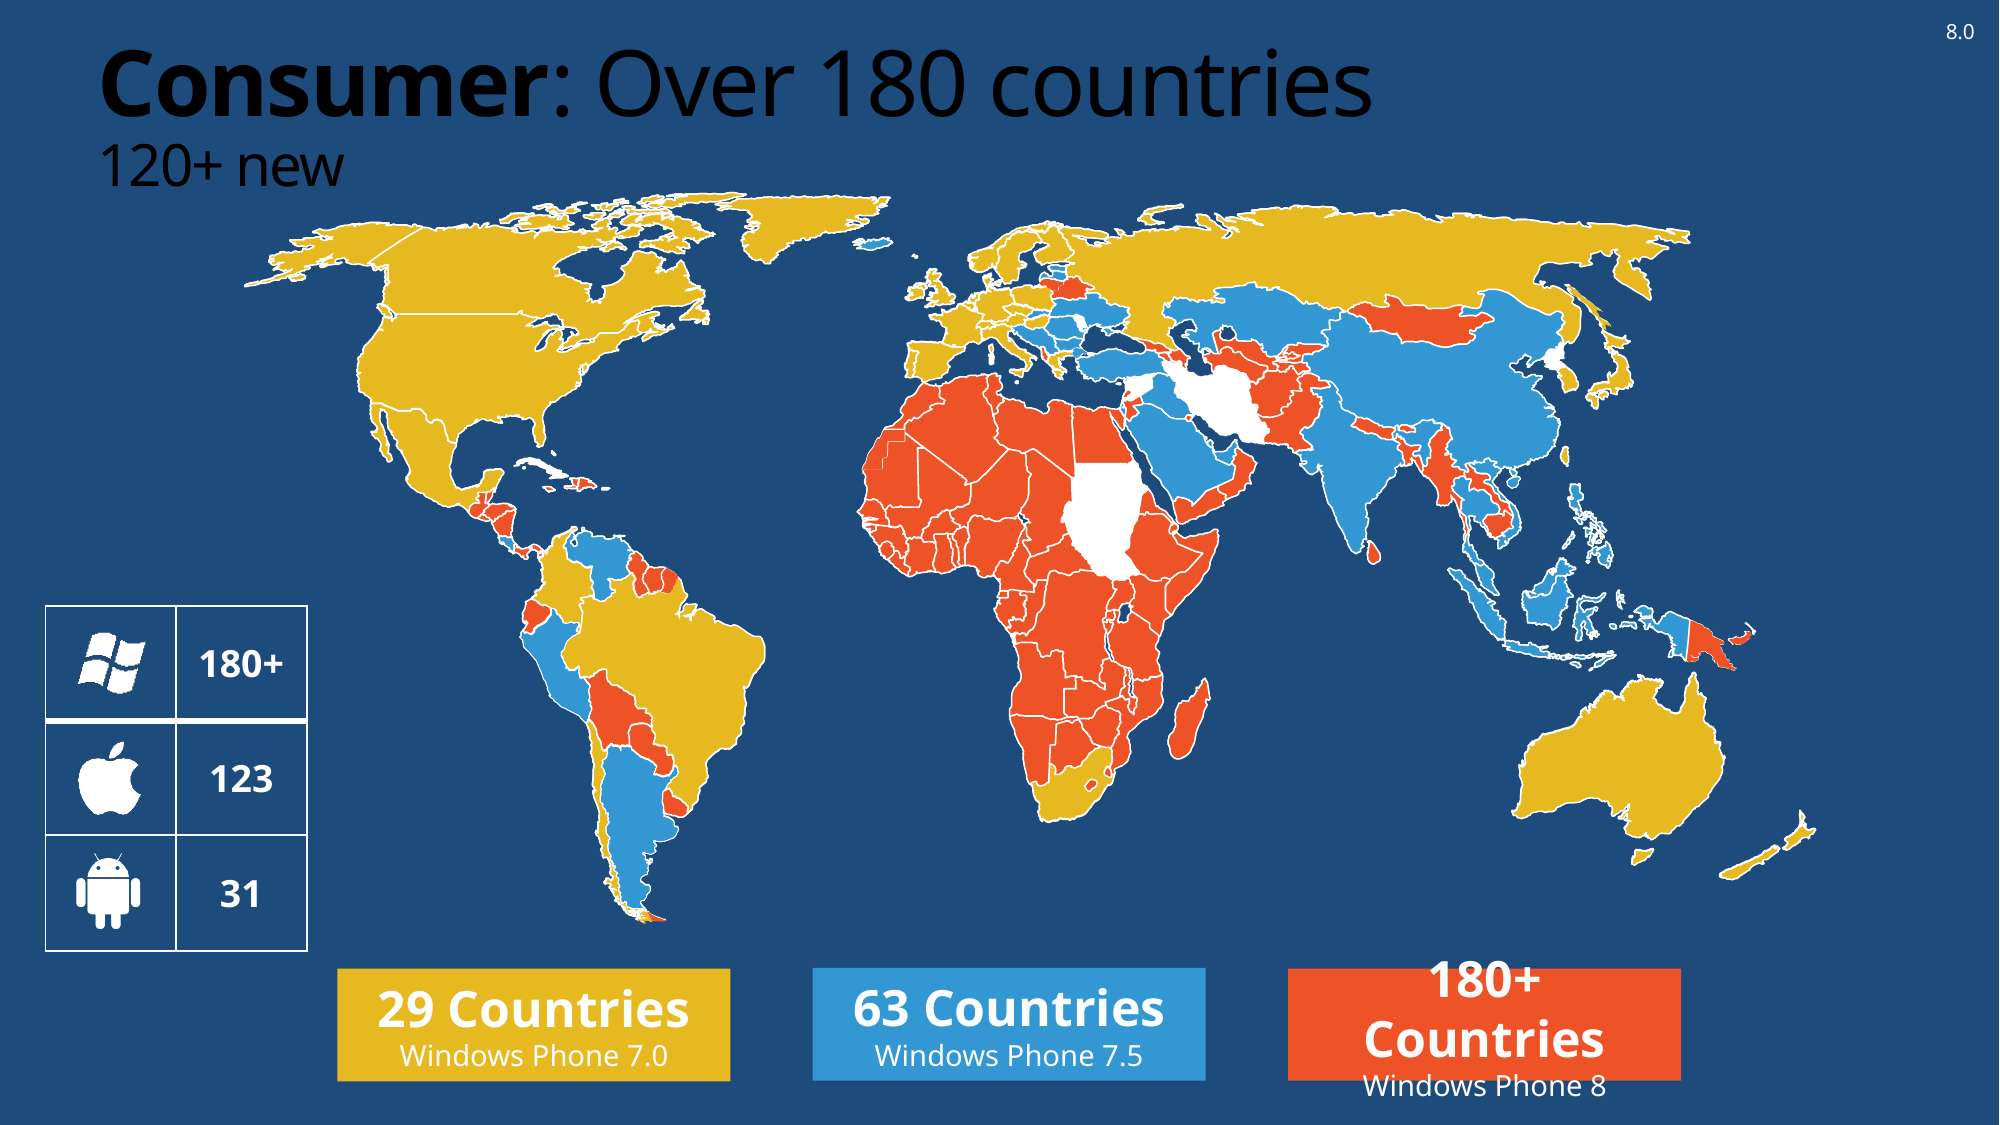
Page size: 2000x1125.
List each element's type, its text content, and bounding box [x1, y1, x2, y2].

picture [69, 853, 146, 929]
title Consumer: Over 180 countries 120+ new [77, 29, 1907, 130]
table_cell 123 [177, 724, 237, 834]
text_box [497, 237, 1691, 1081]
text_box 8.0 [1930, 10, 1990, 56]
table_header [46, 607, 52, 718]
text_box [244, 192, 1816, 1082]
picture [57, 599, 177, 722]
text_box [468, 225, 1752, 1081]
table_cell [46, 724, 175, 834]
picture [66, 729, 151, 823]
table_header 180+ [180, 607, 237, 718]
table_cell 31 [177, 836, 239, 950]
table_cell [46, 836, 175, 950]
